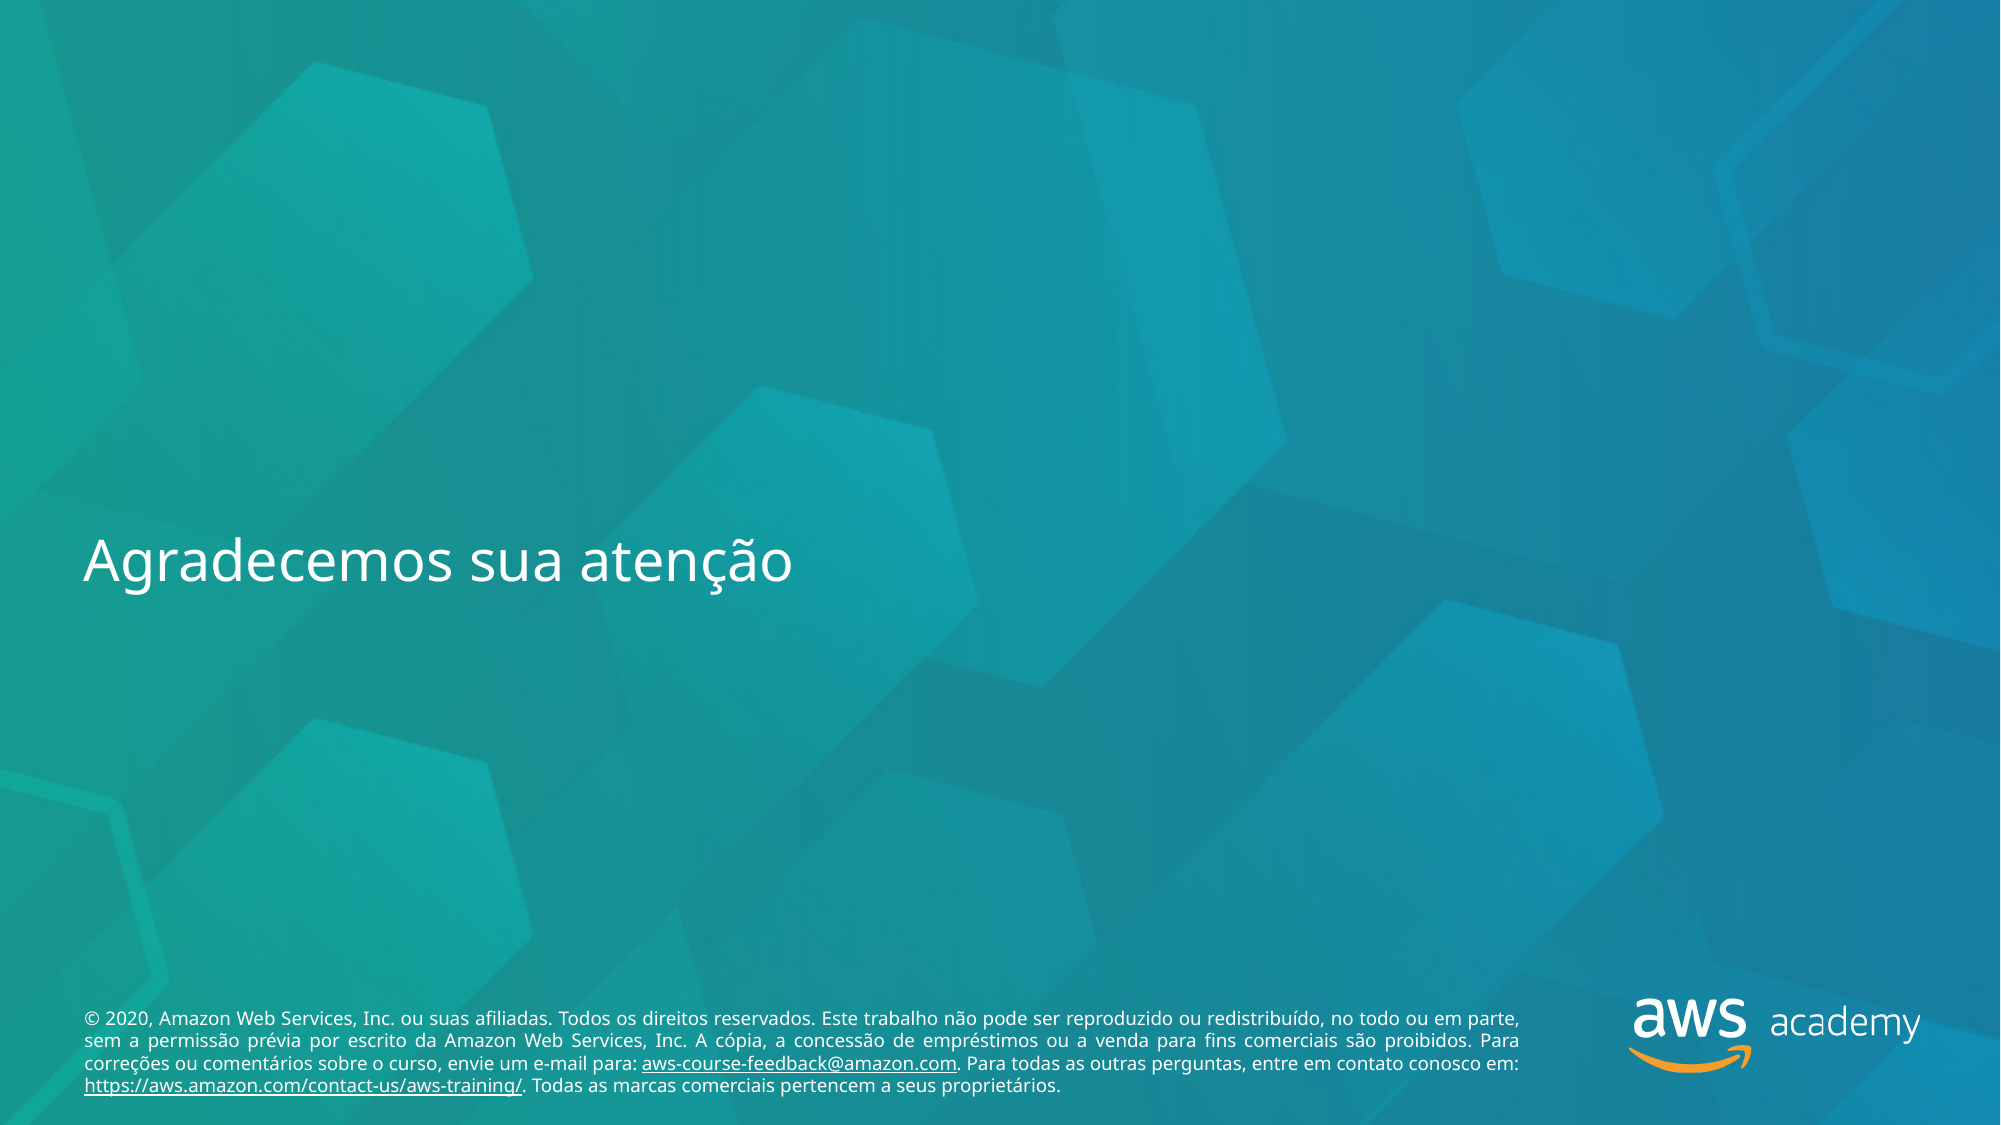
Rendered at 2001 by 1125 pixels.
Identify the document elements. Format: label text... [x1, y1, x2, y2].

text_box [69, 998, 1534, 1105]
title Agradecemos sua atenção [68, 523, 1932, 602]
picture [0, 0, 2001, 1125]
